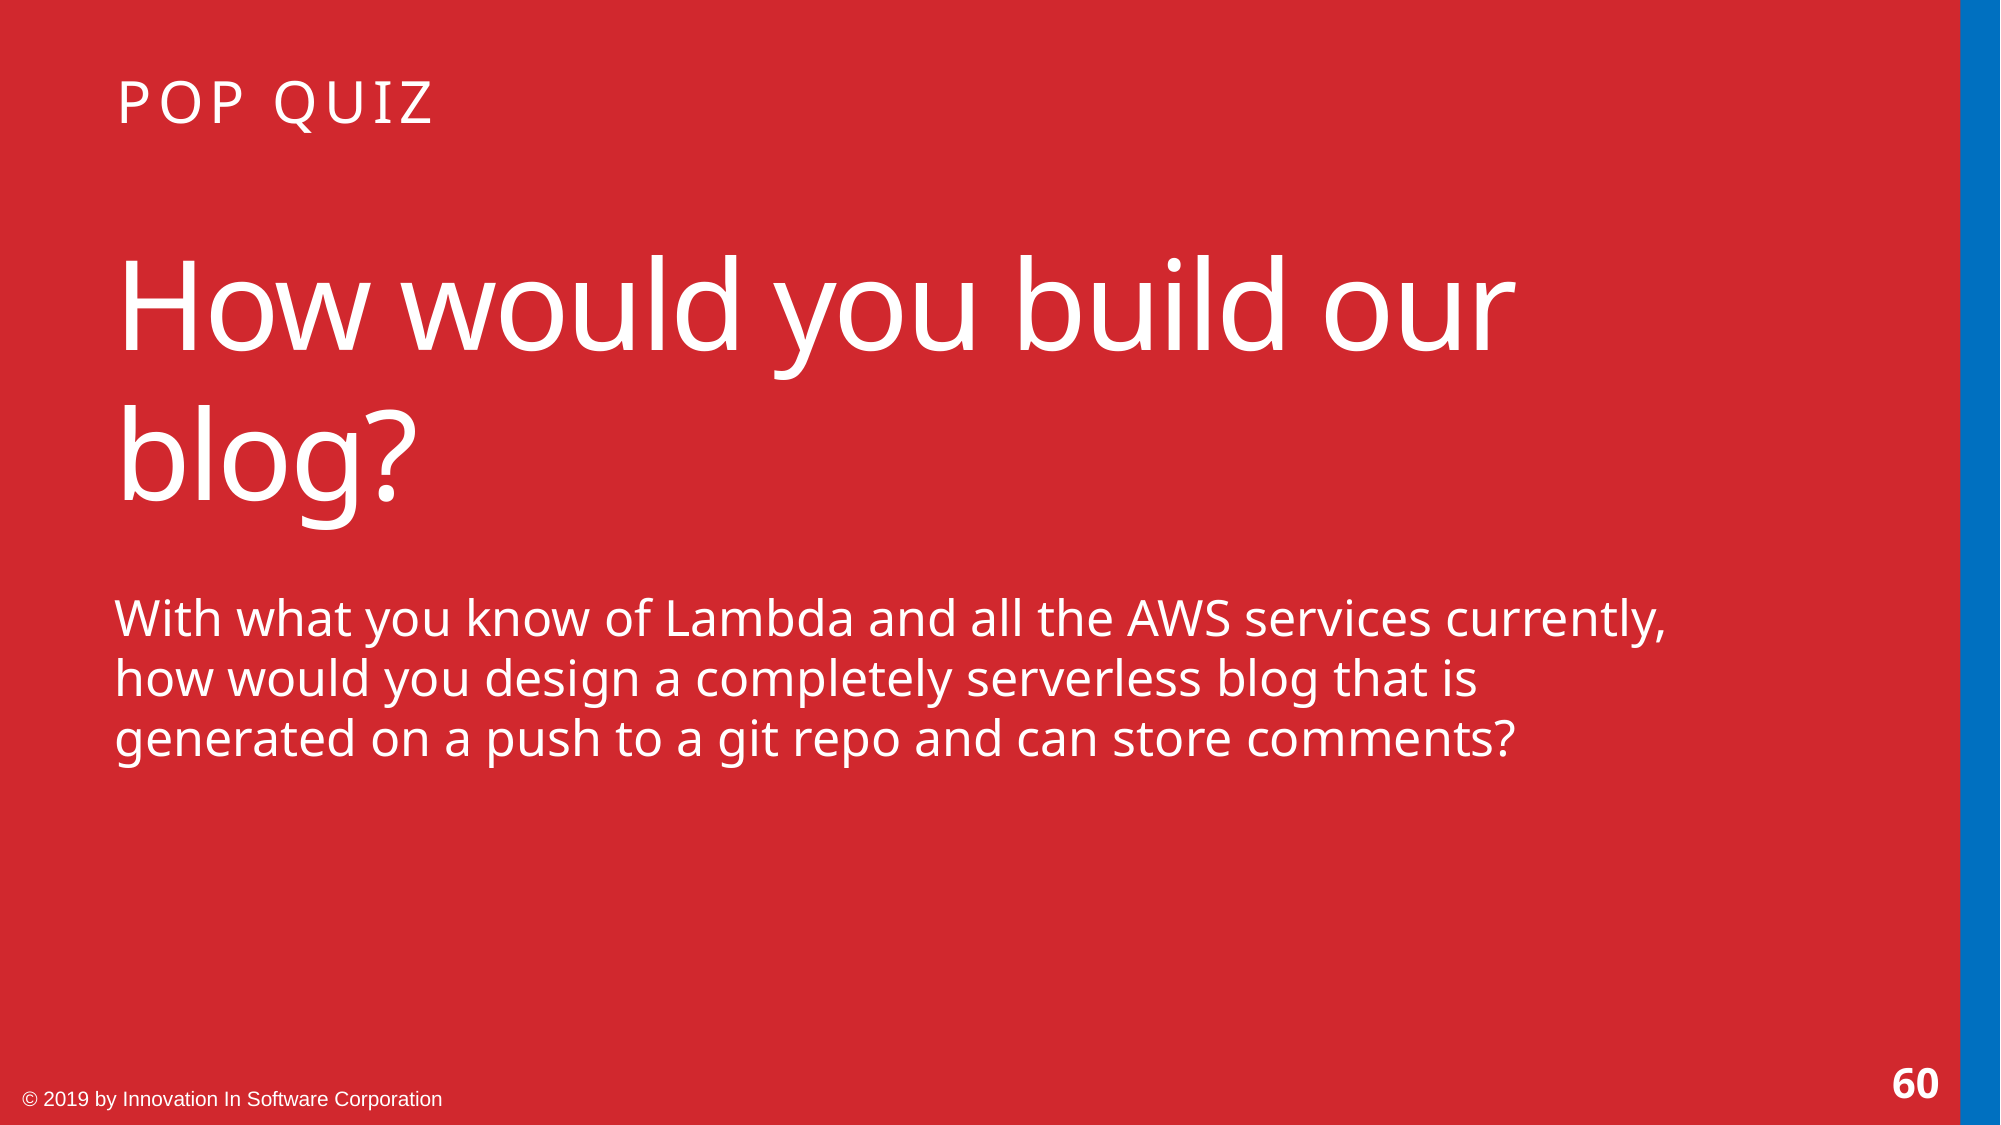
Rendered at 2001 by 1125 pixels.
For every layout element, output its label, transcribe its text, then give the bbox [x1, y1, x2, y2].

title How would you build our blog? [99, 335, 1818, 533]
list With what you know of Lambda and all the AWS services currently, how would you design a completely serverless blog that is generated on a push to a git repo and can store comments? [99, 578, 1743, 900]
footer © 2019 by Innovation In Software Corporation [7, 1078, 758, 1125]
slide_number 60 [1739, 1045, 1956, 1125]
